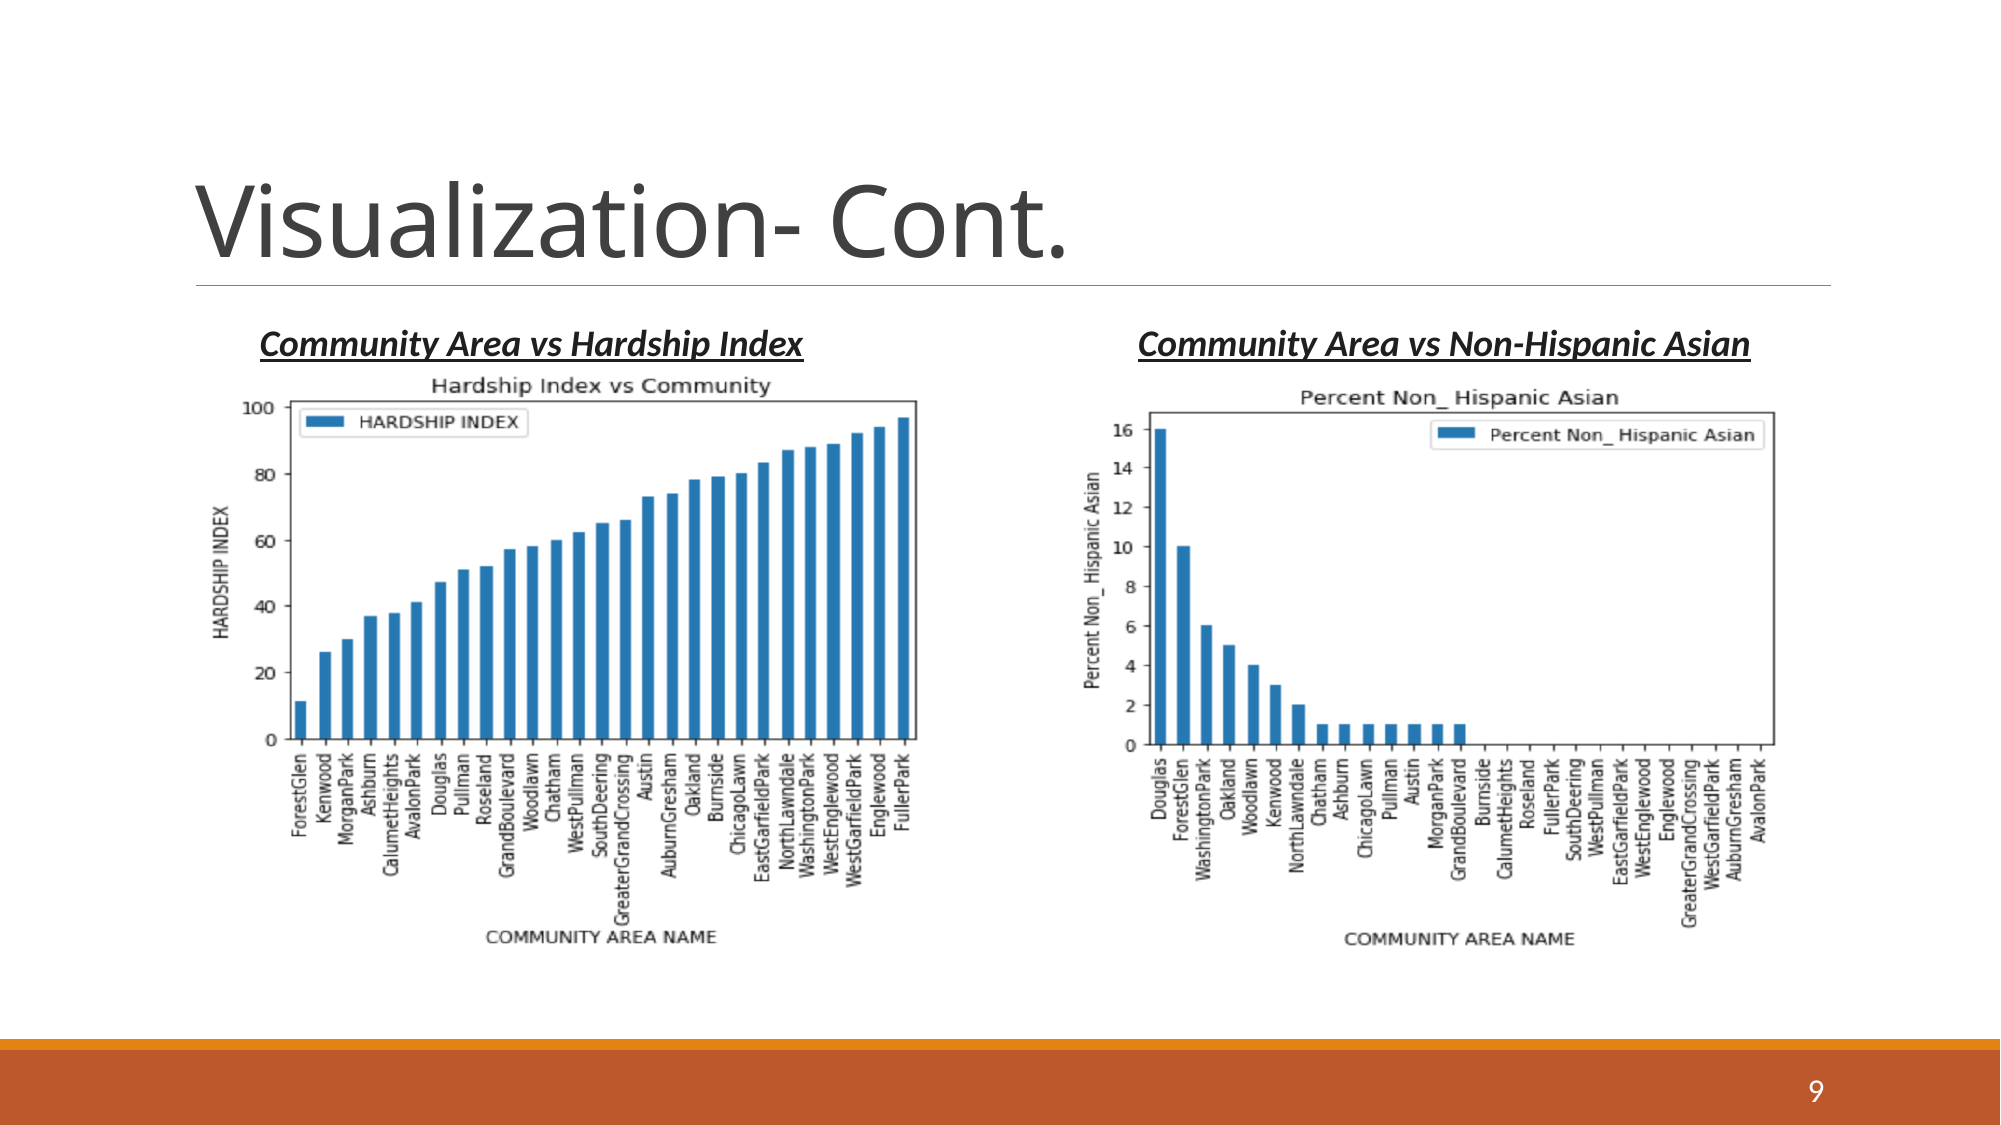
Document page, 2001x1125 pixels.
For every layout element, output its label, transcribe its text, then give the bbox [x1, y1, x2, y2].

slide_number 9 [1624, 1059, 1840, 1120]
picture [193, 368, 964, 964]
text_box Community Area vs Non-Hispanic Asian [1049, 305, 1927, 372]
title Visualization- Cont. [180, 47, 1830, 285]
text_box Community Area vs Hardship Index [170, 305, 1049, 372]
picture [1060, 368, 1831, 964]
